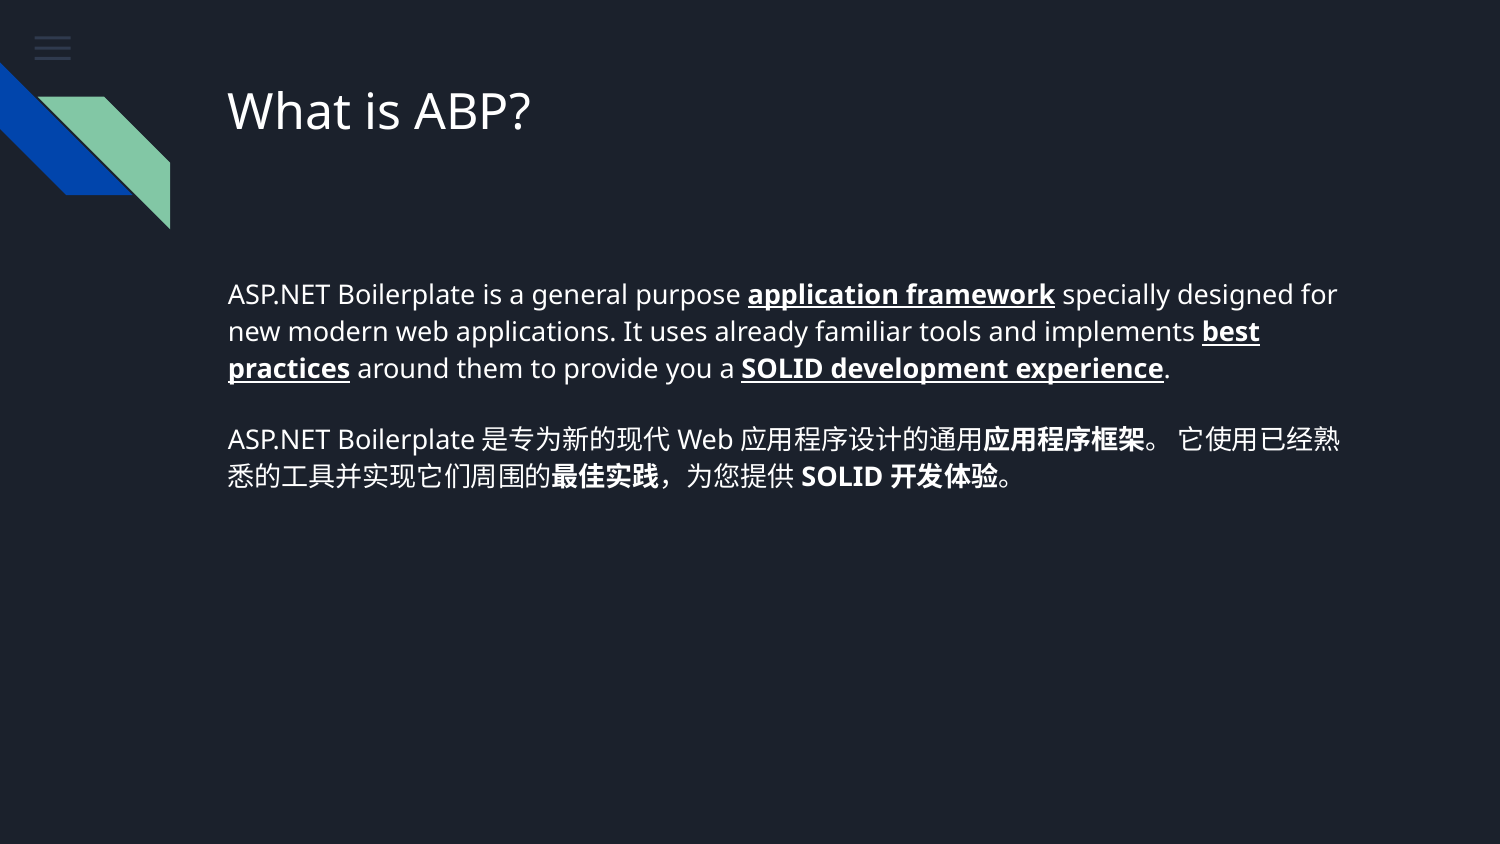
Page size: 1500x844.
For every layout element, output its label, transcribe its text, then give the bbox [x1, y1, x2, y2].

title What is ABP? [212, 64, 1368, 215]
list ASP.NET Boilerplate is a general purpose application framework specially designed for new modern web applications. It uses already familiar tools and implements best practices around them to provide you a SOLID development experience. ASP.NET Boilerplate是专为新的现代Web应用程序设计的通用应用程序框架。 它使用已经熟悉的工具并实现它们周围的最佳实践，为您提供SOLID开发体验。 [212, 257, 1368, 735]
